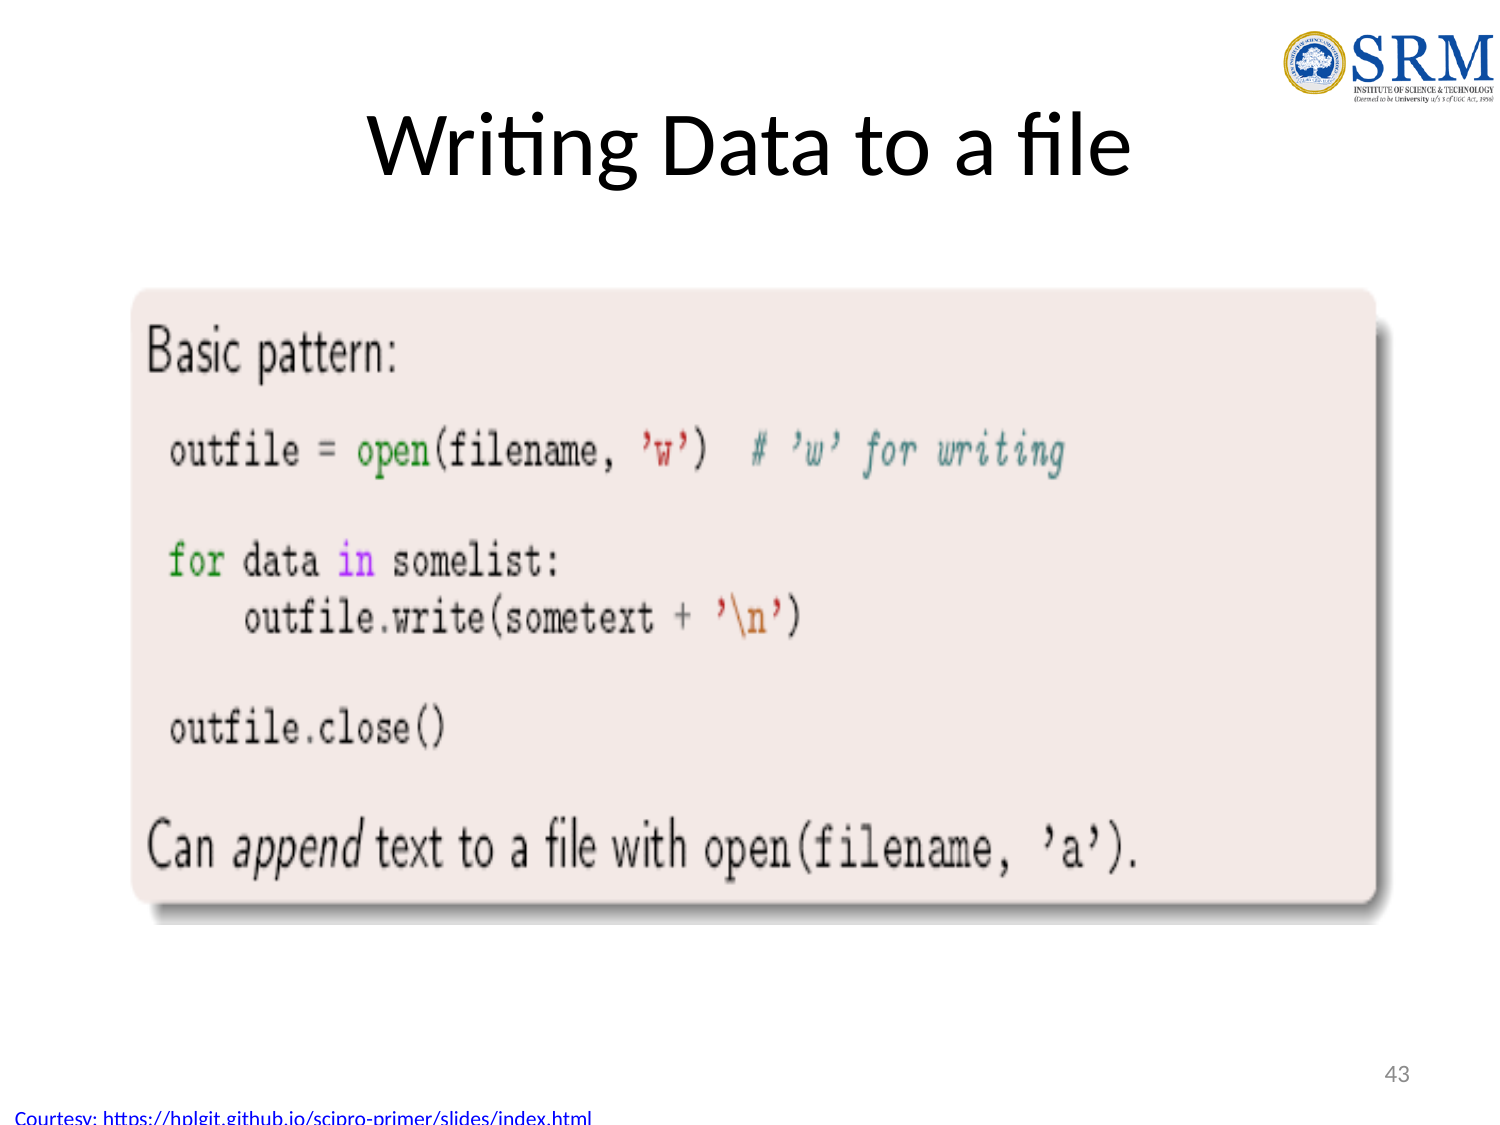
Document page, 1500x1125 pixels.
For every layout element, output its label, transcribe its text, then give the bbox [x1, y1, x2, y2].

picture [1273, 1, 1500, 131]
text_box Courtesy: https://hplgit.github.io/scipro-primer/slides/index.html [0, 1071, 763, 1125]
title Writing Data to a file [75, 45, 1425, 233]
picture [112, 276, 1401, 926]
slide_number 43 [1074, 1042, 1425, 1103]
